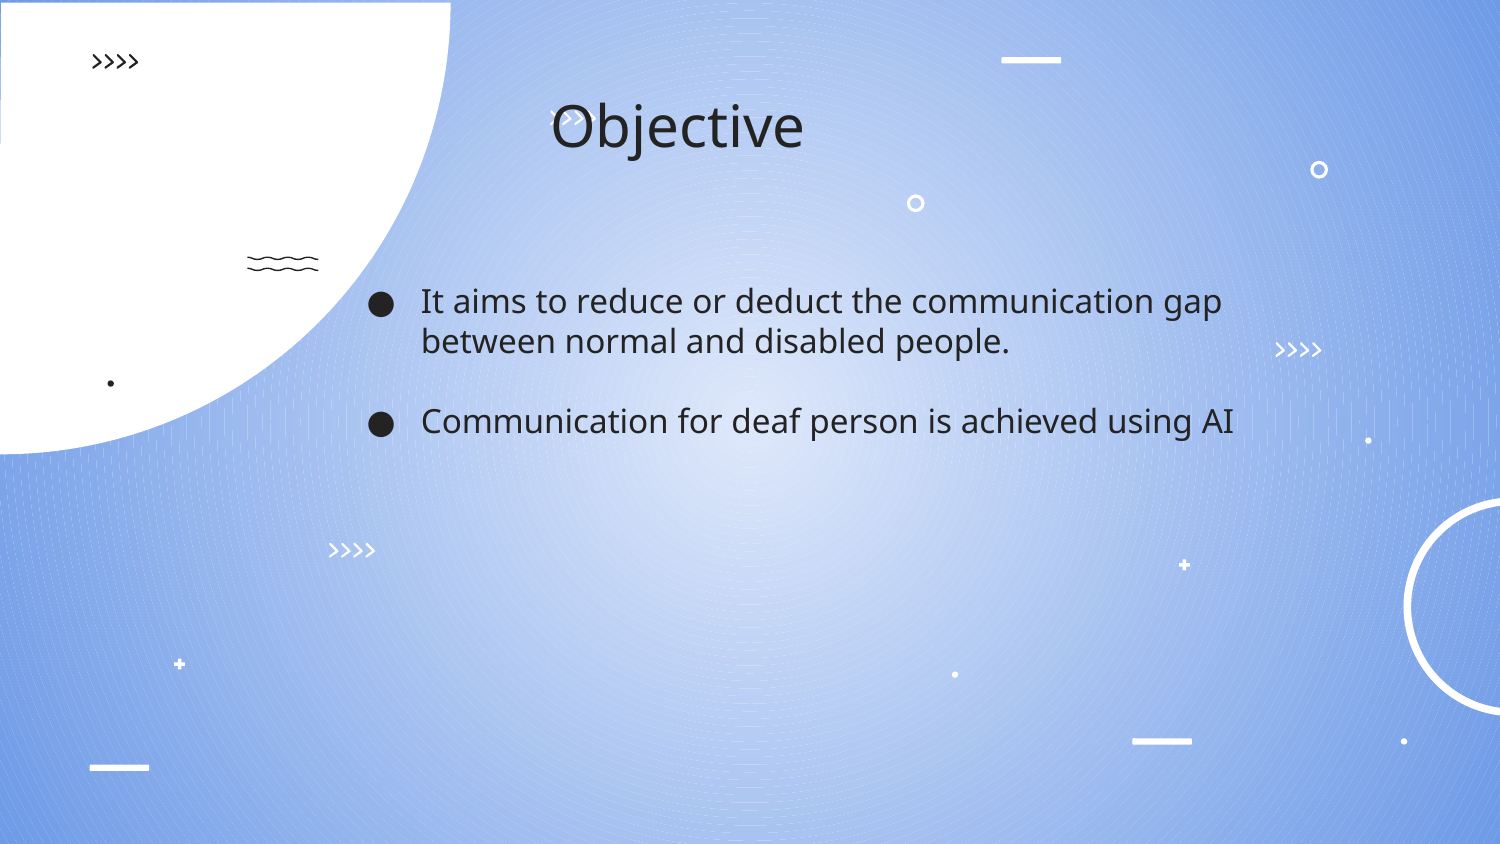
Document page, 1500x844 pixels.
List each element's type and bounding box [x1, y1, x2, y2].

text_box [0, 0, 1500, 724]
text_box [739, 731, 1500, 790]
